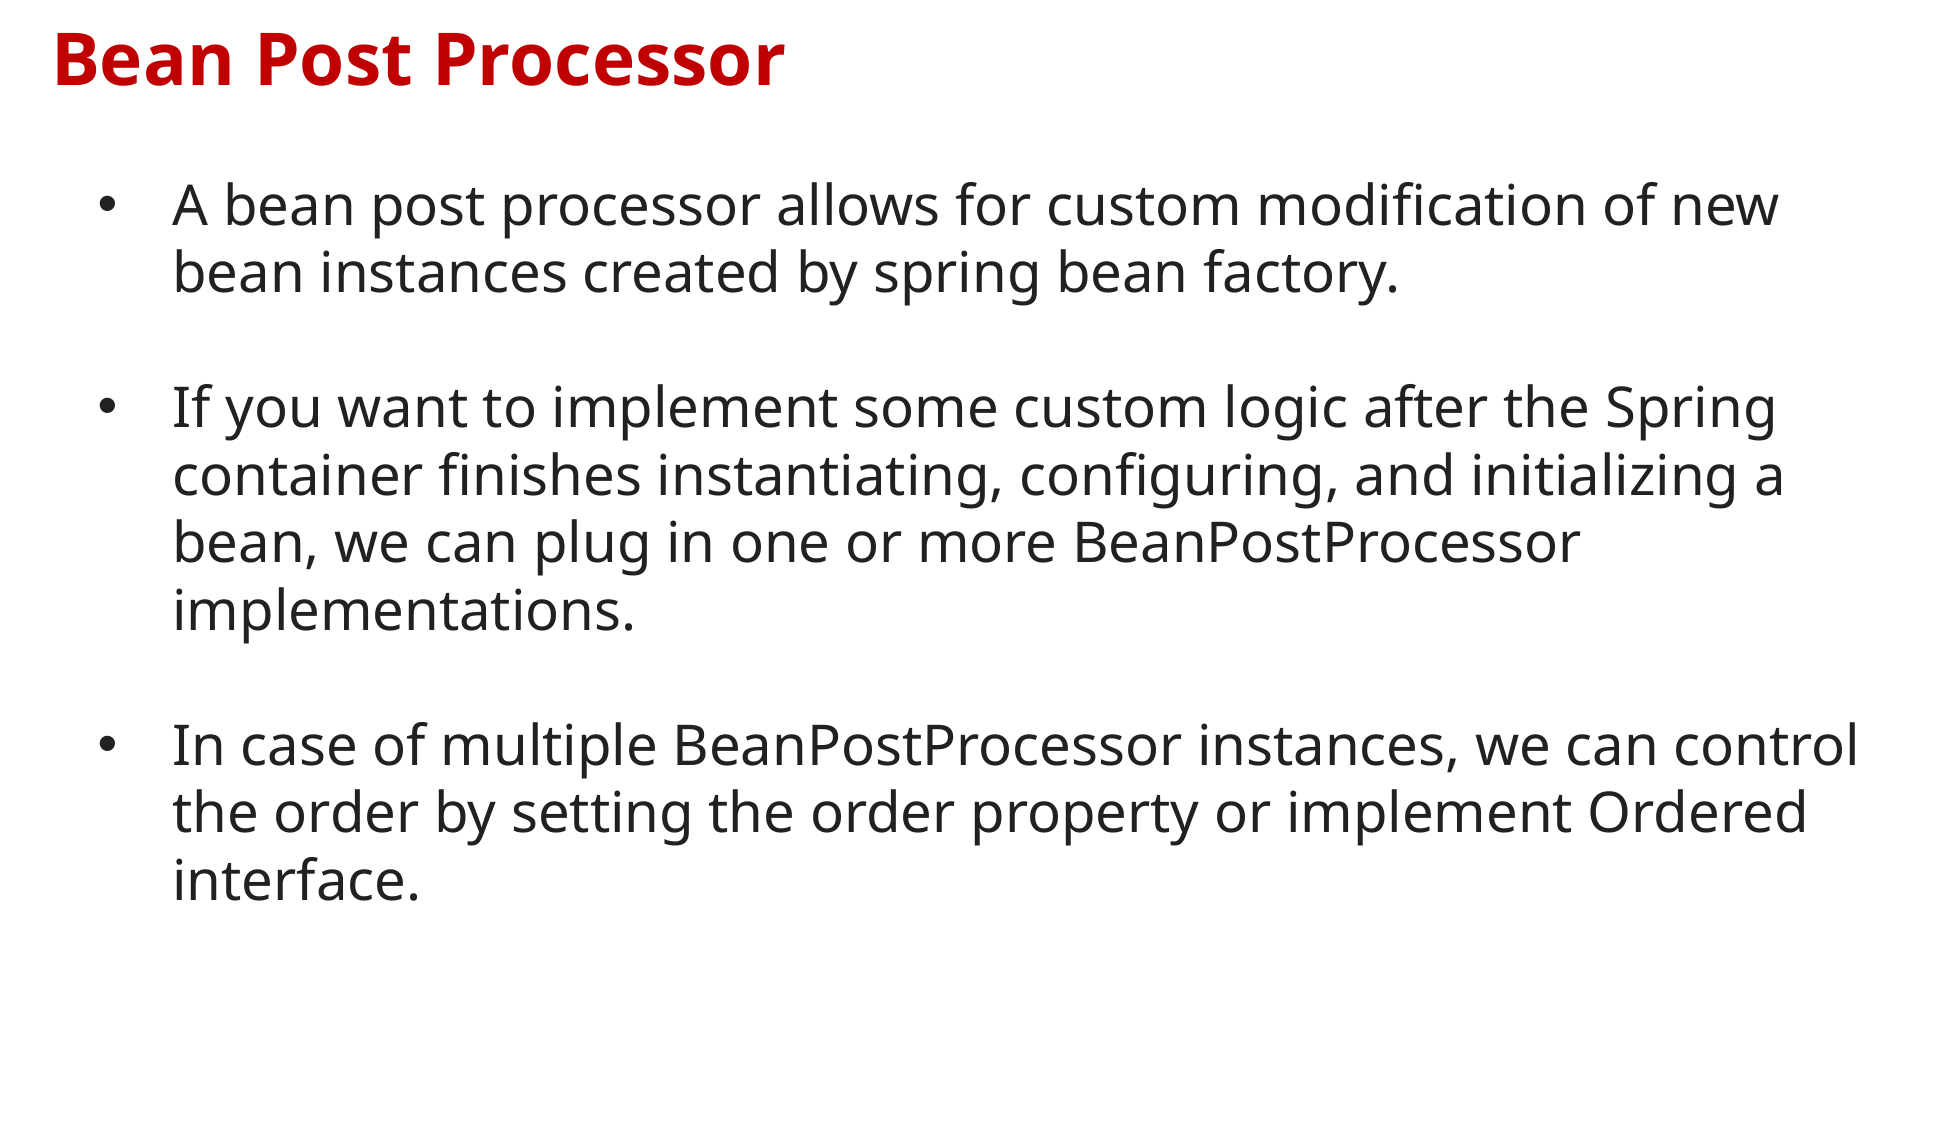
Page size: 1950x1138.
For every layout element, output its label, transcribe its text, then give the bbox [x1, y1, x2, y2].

title Bean Post Processor [51, 12, 1899, 101]
list A bean post processor allows for custom modification of new bean instances created by spring bean factory. If you want to implement some custom logic after the Spring container finishes instantiating, configuring, and initializing a bean, we can plug in one or more BeanPostProcessor implementations. In case of multiple BeanPostProcessor instances, we can control the order by setting the order property or implement Ordered interface. [97, 168, 1899, 851]
